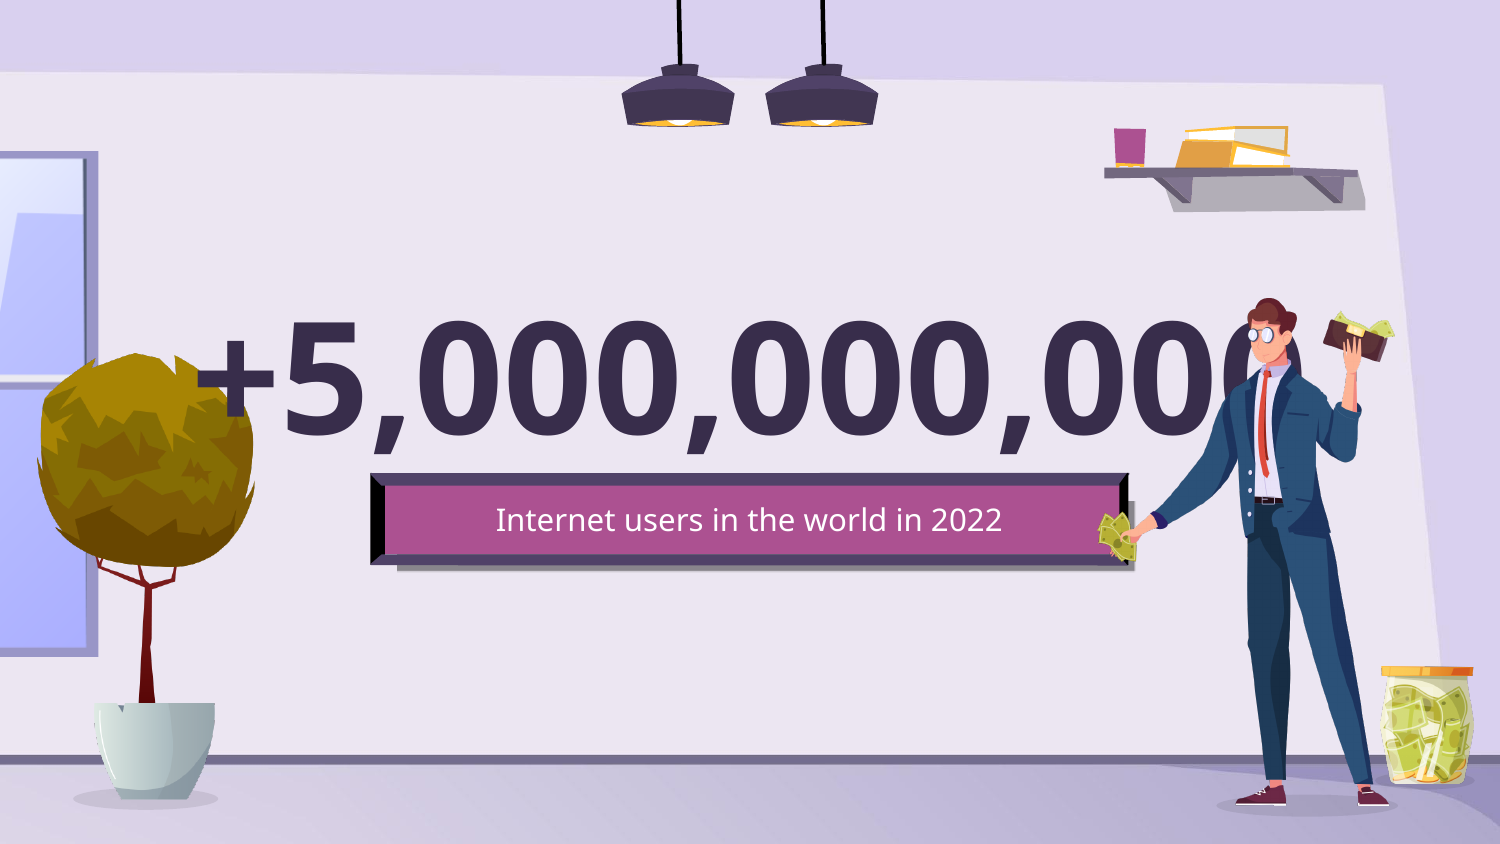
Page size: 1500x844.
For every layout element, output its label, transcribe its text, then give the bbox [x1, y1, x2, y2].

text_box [370, 473, 1091, 565]
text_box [1096, 298, 1399, 817]
text_box +5,000,000,000 [163, 278, 1337, 465]
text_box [1374, 665, 1476, 790]
picture [0, 0, 1500, 844]
